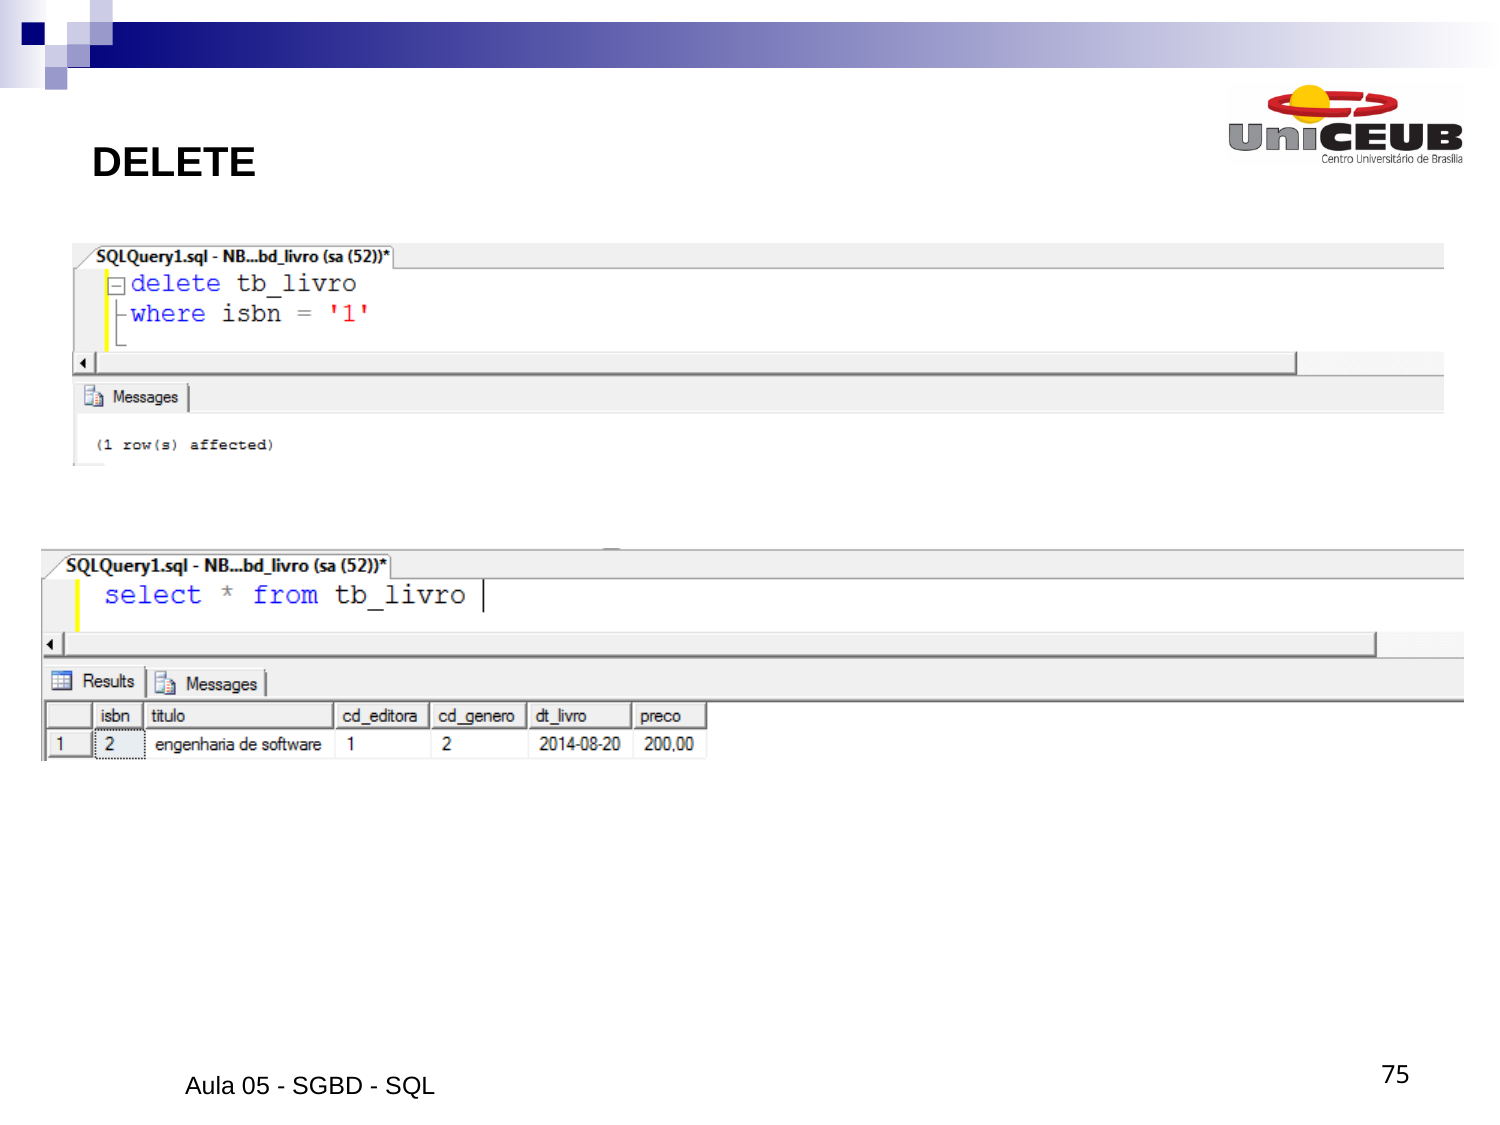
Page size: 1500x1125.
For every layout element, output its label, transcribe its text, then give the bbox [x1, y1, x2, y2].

text_box DELETE [76, 127, 1145, 194]
text_box ‹#› [1074, 1024, 1425, 1100]
picture [72, 243, 1444, 466]
picture [1227, 83, 1464, 165]
footer Aula 05 - SGBD - SQL [72, 1032, 548, 1108]
picture [40, 547, 1464, 761]
